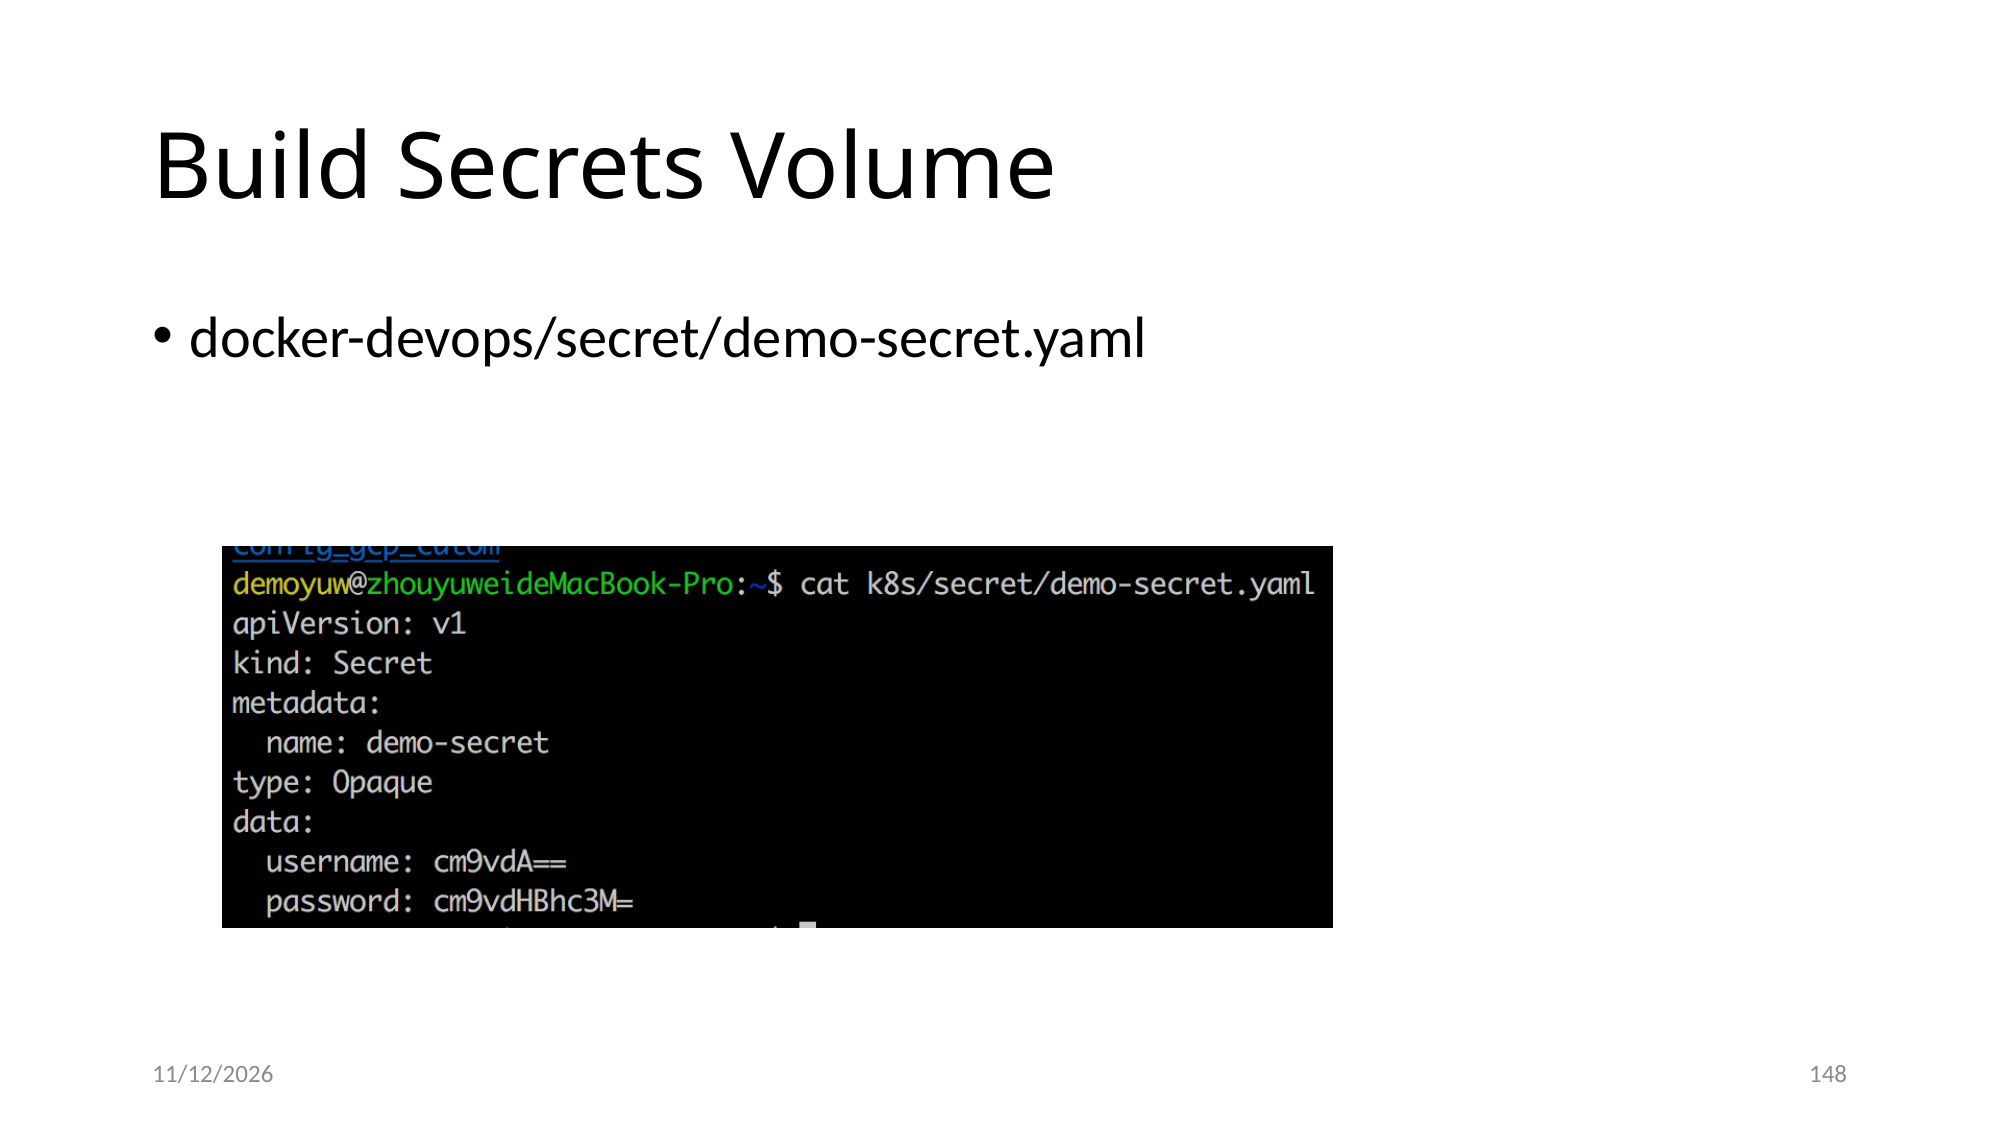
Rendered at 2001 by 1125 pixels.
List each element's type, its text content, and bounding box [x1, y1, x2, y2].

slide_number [137, 1042, 588, 1103]
picture [222, 546, 1333, 928]
list docker-devops/secret/demo-secret.yaml [137, 299, 1863, 1014]
title Build Secrets Volume [137, 59, 1863, 278]
slide_number 148 [1412, 1042, 1863, 1103]
